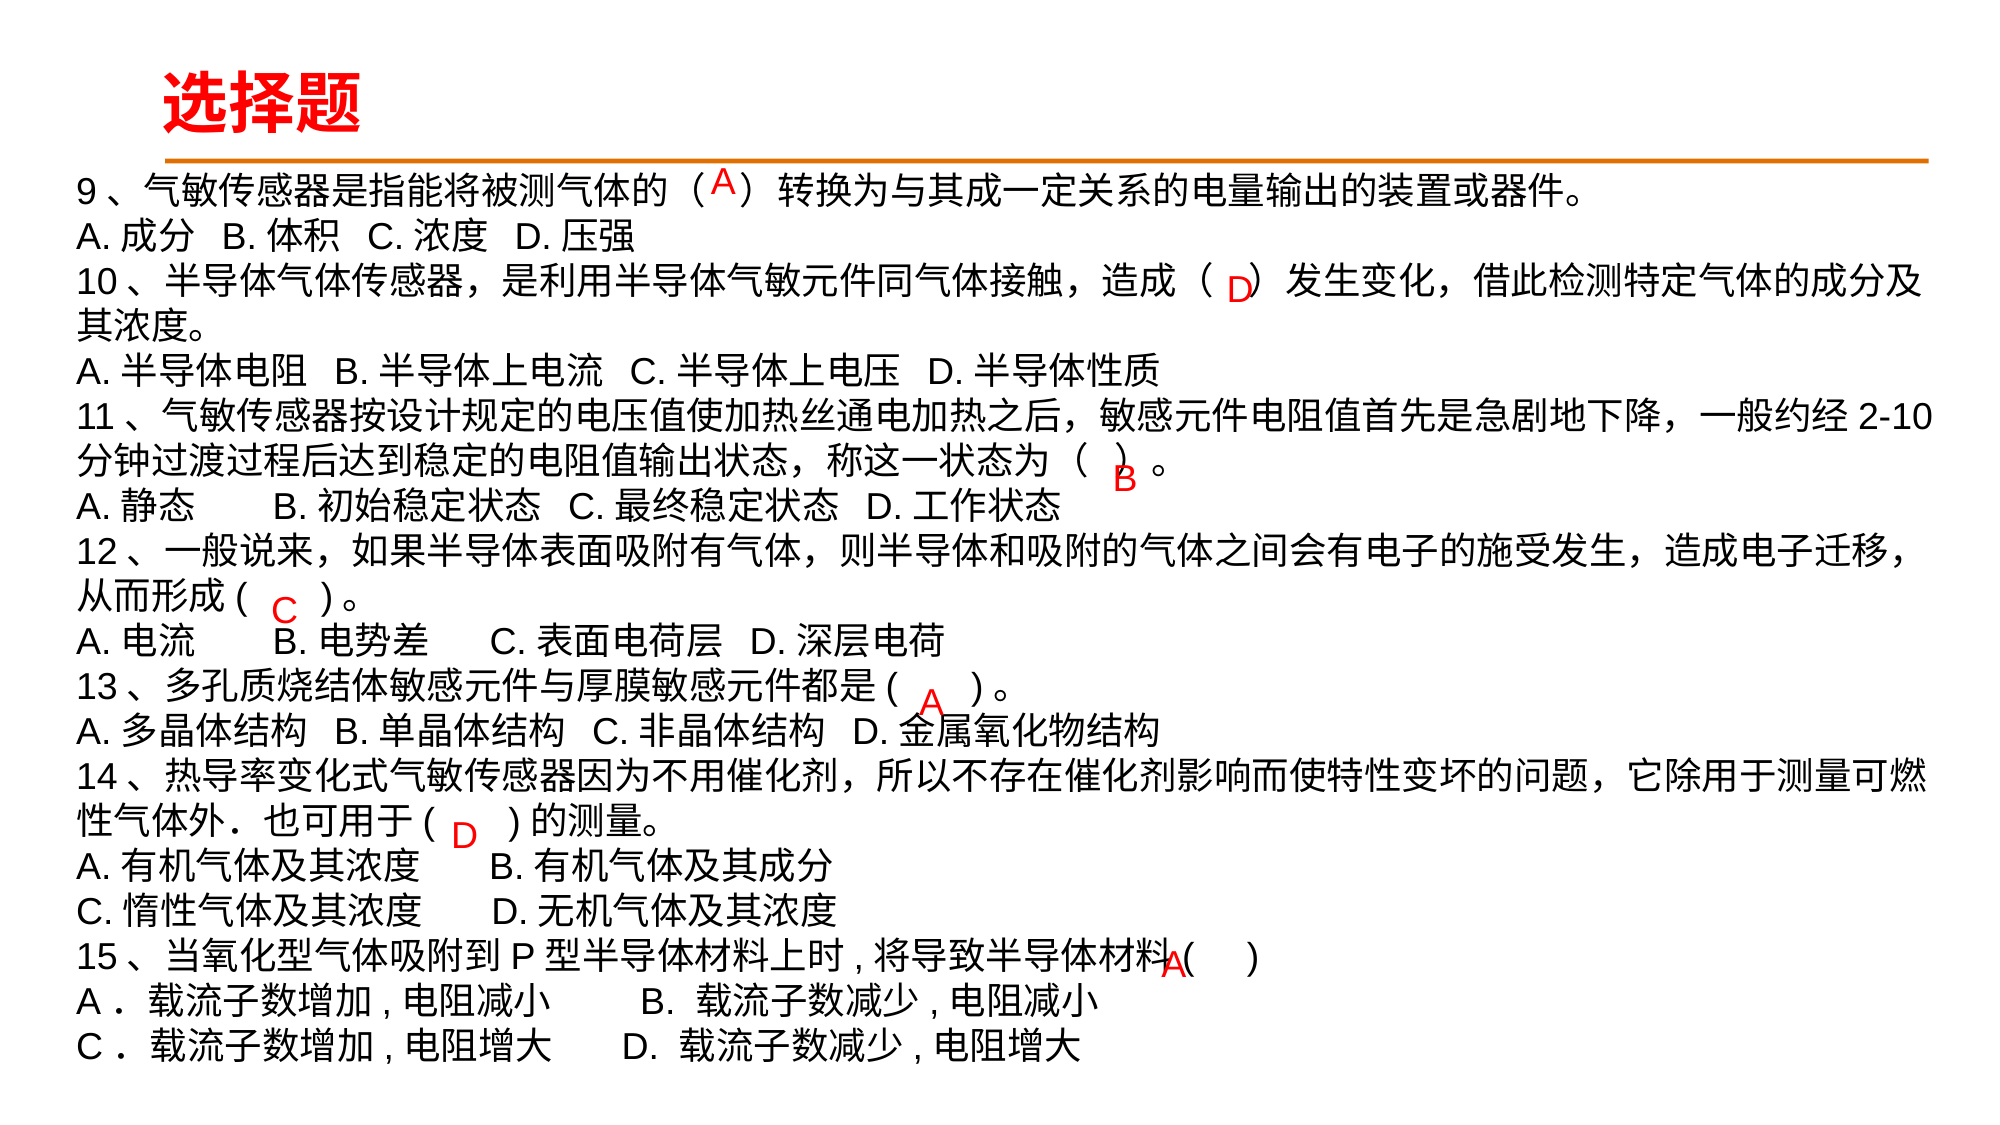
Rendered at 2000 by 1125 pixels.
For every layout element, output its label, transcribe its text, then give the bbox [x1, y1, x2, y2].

text_box B [1098, 446, 1190, 507]
text_box C [256, 578, 380, 639]
text_box A [904, 670, 1015, 731]
text_box A [696, 149, 800, 210]
text_box D [436, 803, 548, 864]
text_box 9、气敏传感器是指能将被测气体的（ ）转换为与其成一定关系的电量输出的装置或器件。 A.成分 B.体积 C.浓度 D.压强 10、半导体气体传感器，是利用半导体气敏元件同气体接触，造成（ ）发生变化，借此检测特定气体的成分及其浓度。 A.半导体电阻 B.半导体上电流 C.半导体上电压 D.半导体性质 11、气敏传感器按设计规定的电压值使加热丝通电加热之后，敏感元件电阻值首先是急剧地下降，一般约经2-10分钟过渡过程后达到稳定的电阻值输出状态，称这一状态为（ ）。 A.静态 B.初始稳定状态 C.最终稳定状态 D.工作状态 12、一般说来，如果半导体表面吸附有气体，则半导体和吸附的气体之间会有电子的施受发生，造成电子迁移，从而形成( )。 A.电流 B.电势差 C.表面电荷层 D.深层电荷 13、多孔质烧结体敏感元件与厚膜敏感元件都是( )。 A.多晶体结构 B.单晶体结构 C.非晶体结构 D.金属氧化物结构 14、热导率变化式气敏传感器因为不用催化剂，所以不存在催化剂影响而使特性变坏的问题，它除用于测量可燃性气体外．也可用于( )的测量。 A.有机气体及其浓度 B.有机气体及其成分 C.惰性气体及其浓度 D.无机气体及其浓度 15、当氧化型气体吸附到P型半导体材料上时,将导致半导体材料( ) A．载流子数增加,电阻减小 B. 载流子数减少,电阻减小 C．载流子数增加,电阻增大 D. 载流子数减少,电阻增大 [61, 159, 1968, 1075]
text_box 选择题 [146, 53, 863, 149]
text_box D [1211, 257, 1295, 318]
text_box A [1146, 932, 1245, 993]
